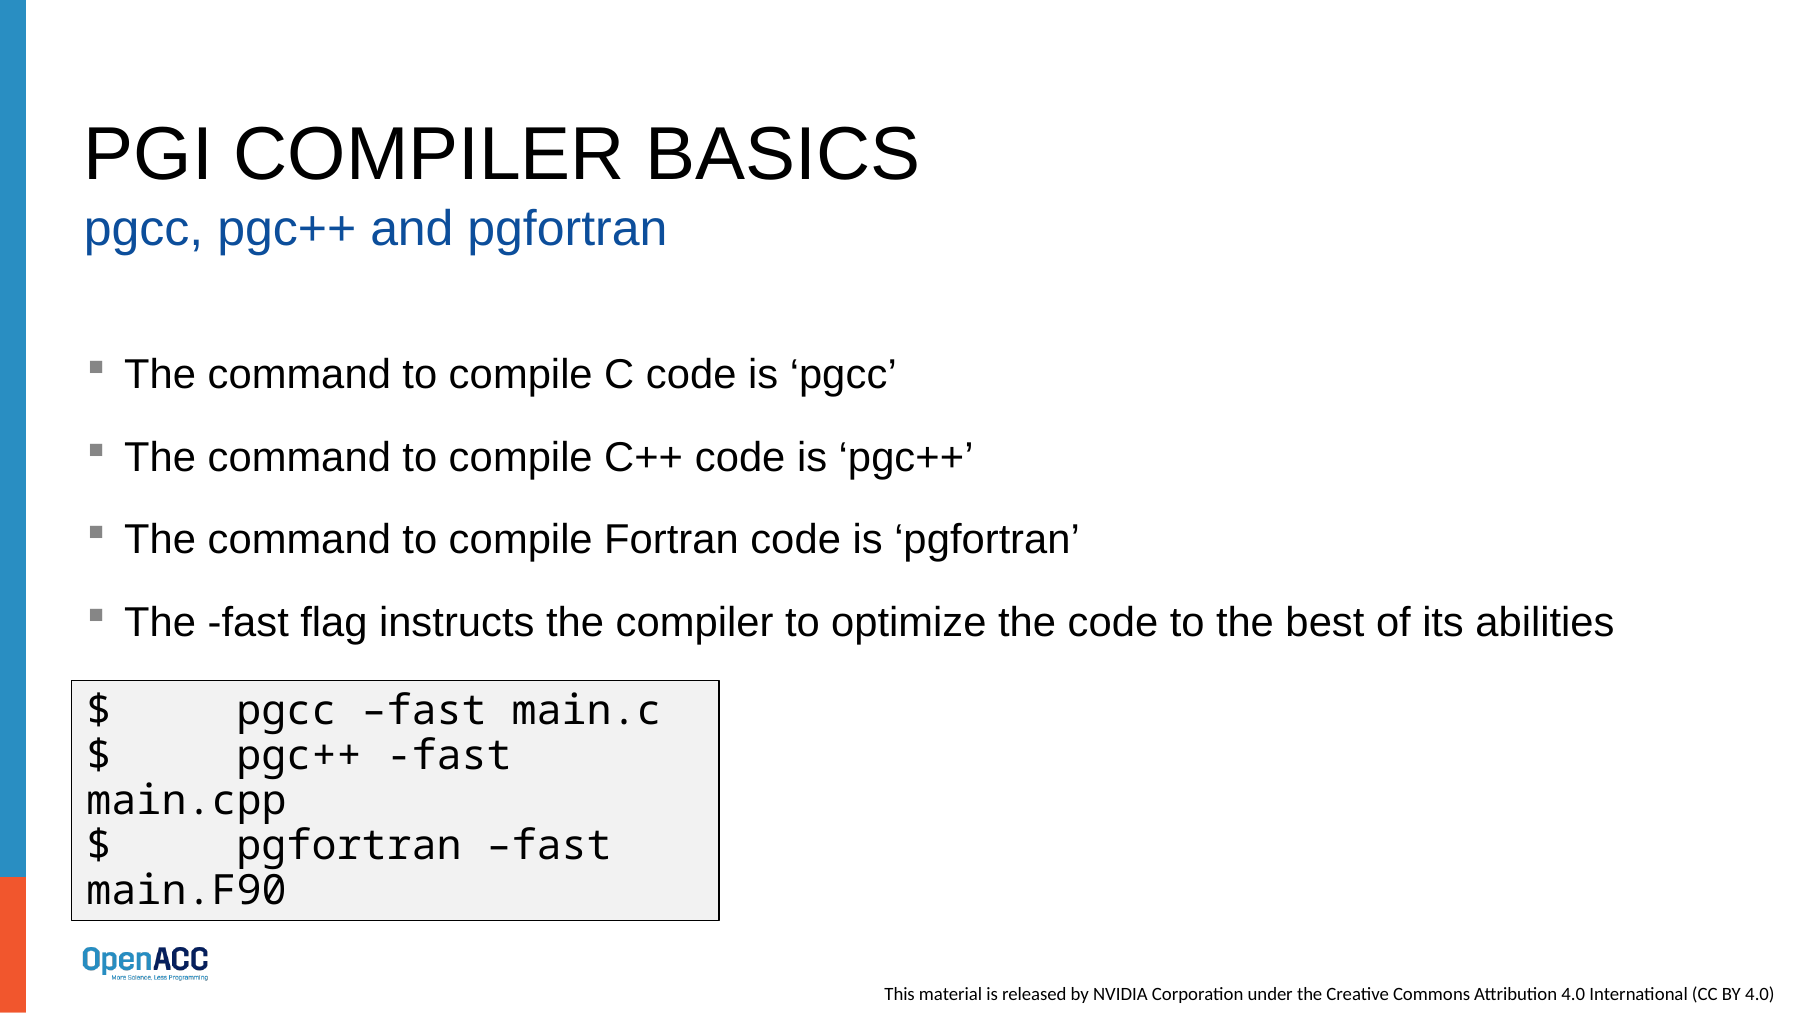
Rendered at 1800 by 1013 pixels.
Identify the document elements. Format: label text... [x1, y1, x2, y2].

text_box $ pgcc –fast main.c $ pgc++ -fast main.cpp $ pgfortran –fast main.F90 [70, 679, 721, 923]
title PGI Compiler Basics [68, 106, 1706, 194]
list The command to compile C code is ‘pgcc’ The command to compile C++ code is ‘pgc++’ The command to compile Fortran code is ‘pgfortran’ The -fast flag instructs the compiler to optimize the code to the best of its abilities [71, 344, 1704, 694]
picture [81, 946, 208, 981]
list pgcc, pgc++ and pgfortran [68, 194, 1706, 282]
